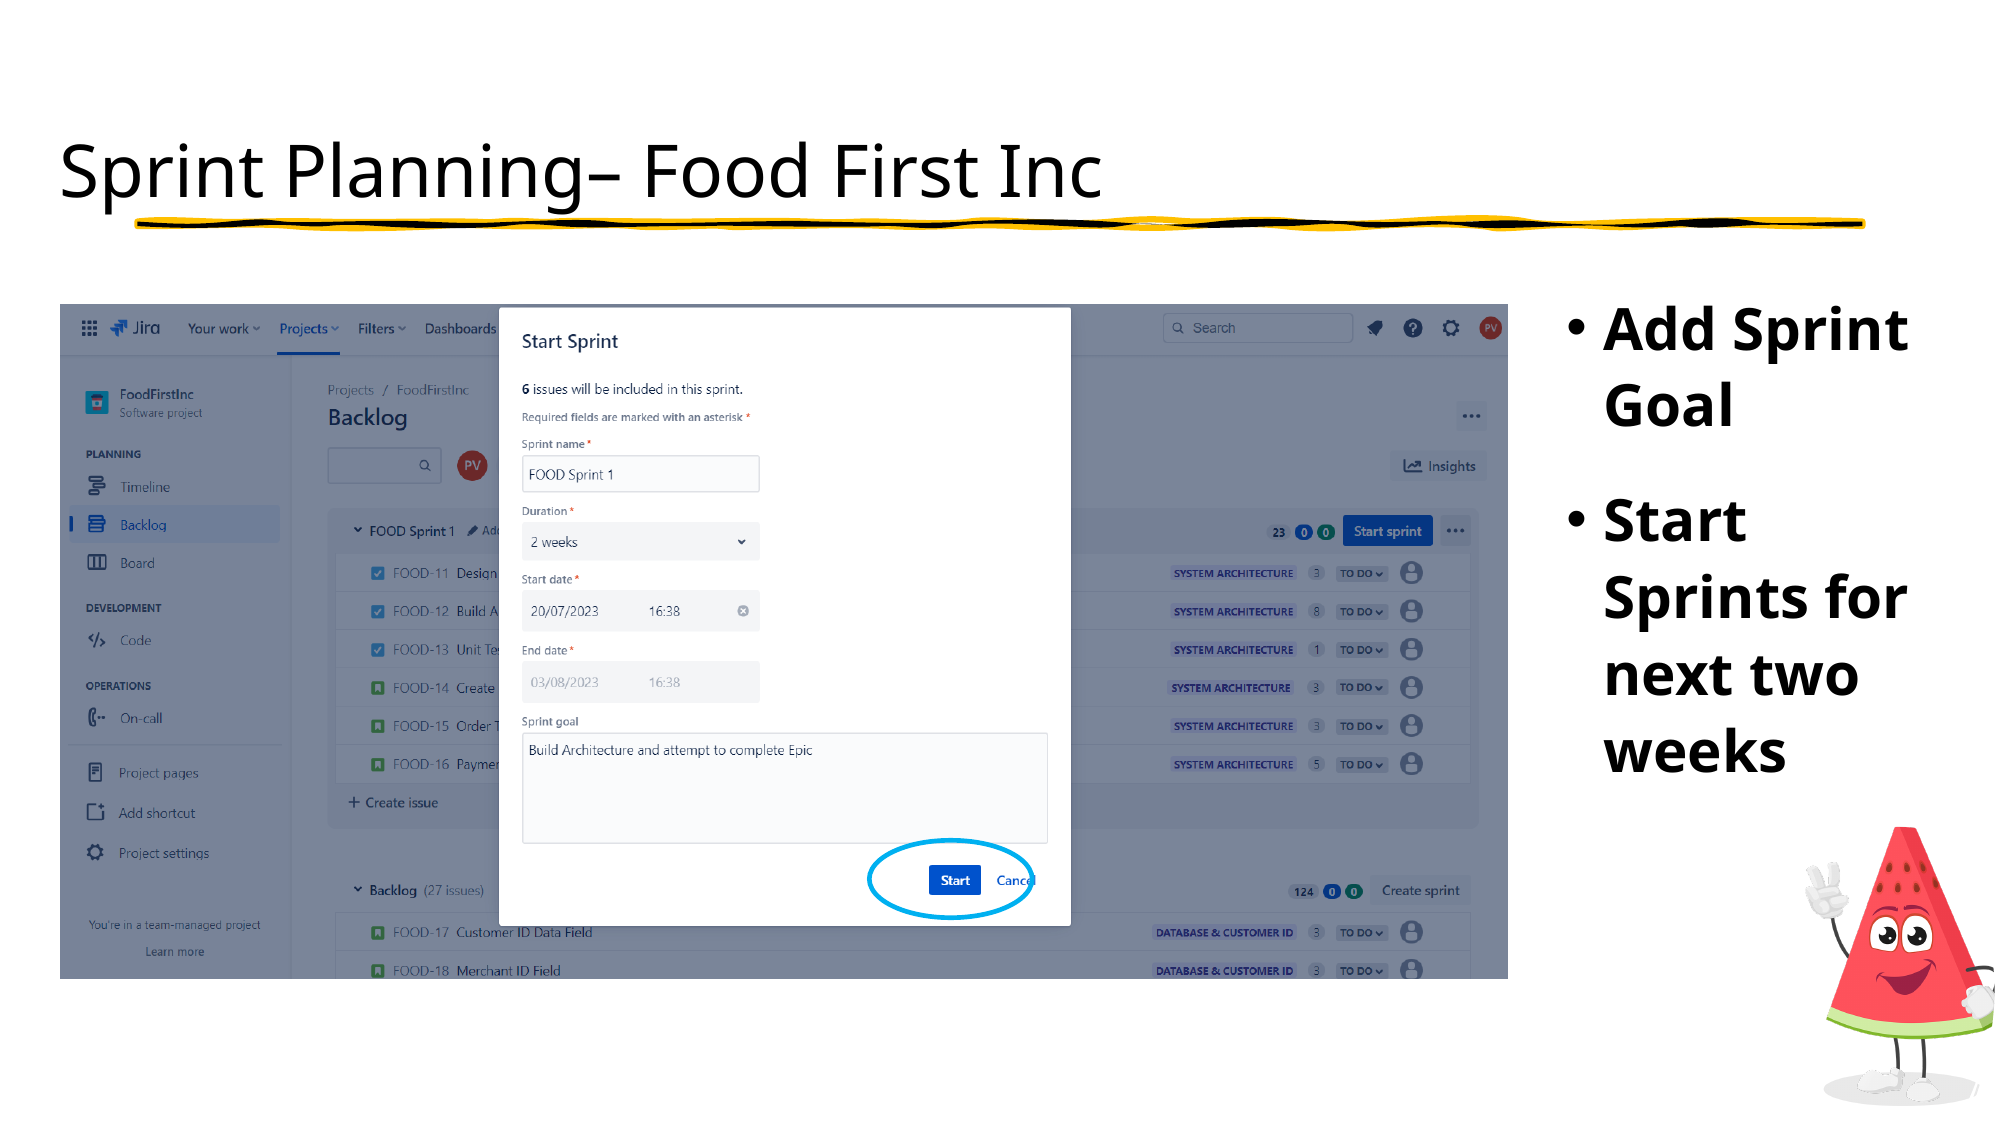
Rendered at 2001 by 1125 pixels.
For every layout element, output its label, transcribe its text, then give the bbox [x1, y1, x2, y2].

picture [60, 304, 1509, 979]
title Sprint Planning– Food First Inc [44, 59, 1956, 278]
picture [1805, 838, 1995, 1106]
list Add Sprint Goal Start Sprints for next two weeks [1551, 277, 1956, 1066]
